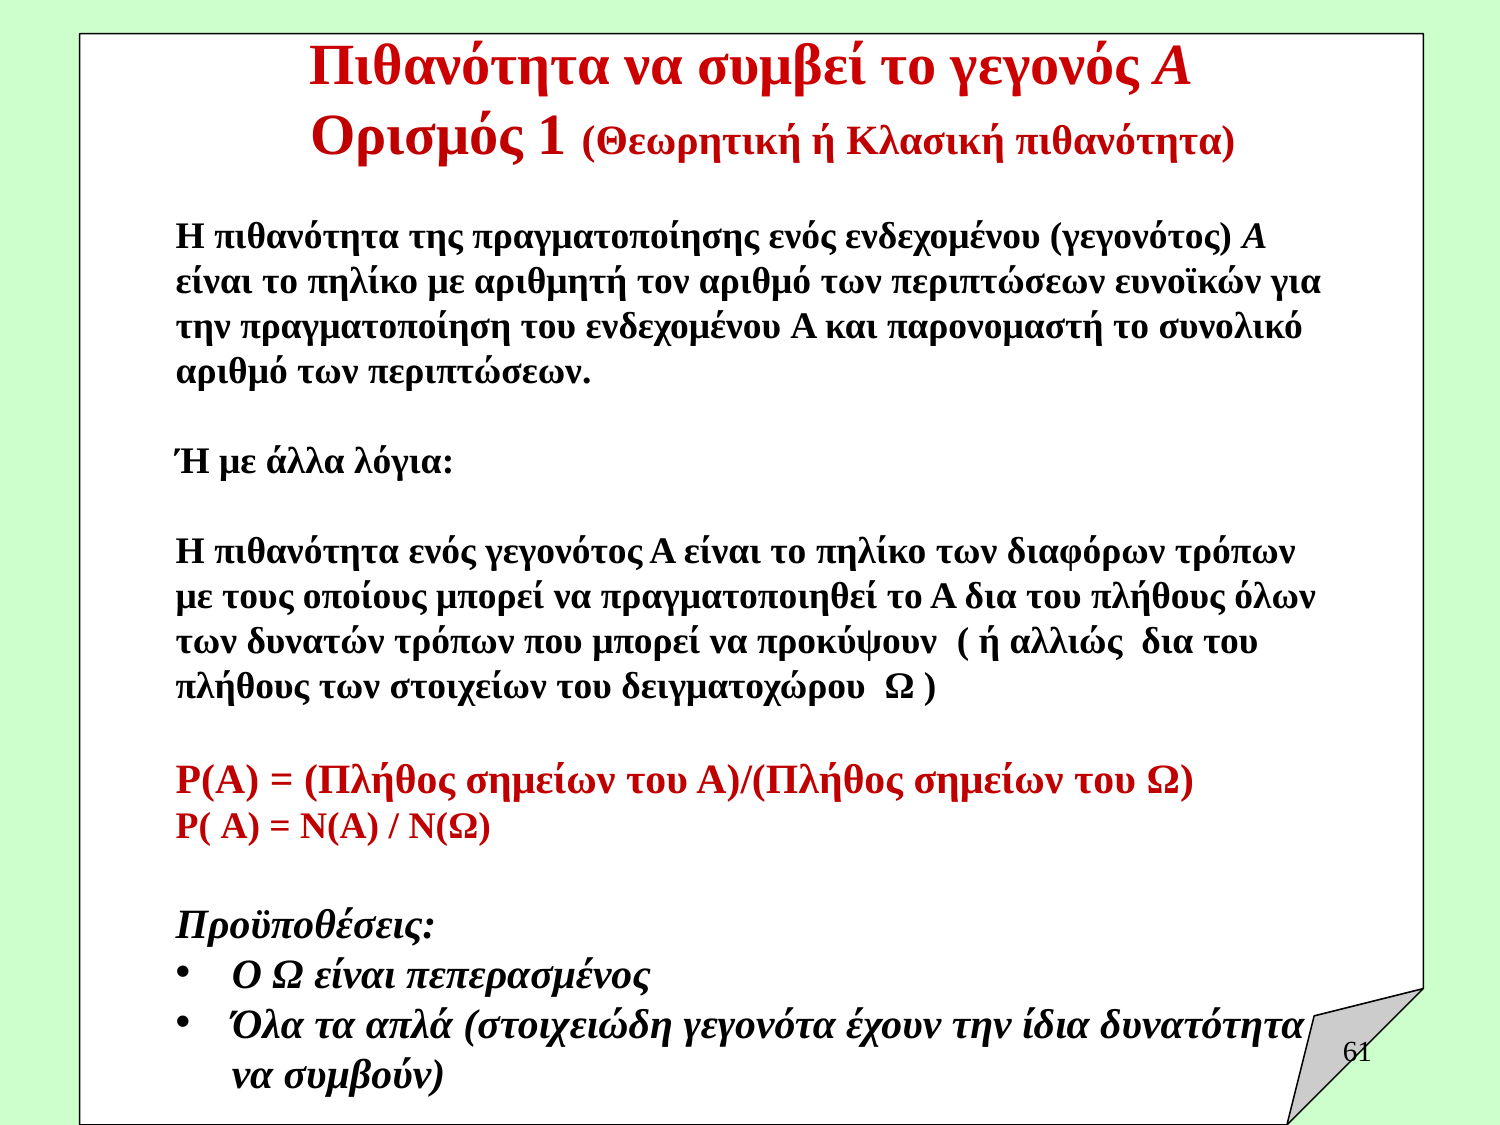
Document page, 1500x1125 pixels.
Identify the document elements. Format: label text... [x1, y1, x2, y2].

text_box [1342, 33, 1424, 1025]
text_box Πιθανότητα να συμβεί το γεγονός Α Ορισμός 1 (Θεωρητική ή Κλασική πιθανότητα) Η πιθανότητα της πραγματοποίησης ενός ενδεχομένου (γεγονότος) A είναι το πηλίκο με αριθμητή τον αριθμό των περιπτώσεων ευνοϊκών για την πραγματοποίηση του ενδεχομένου A και παρονομαστή το συνολικό αριθμό των περιπτώσεων. Ή με άλλα λόγια: Η πιθανότητα ενός γεγονότος Α είναι το πηλίκο των διαφόρων τρόπων με τους οποίους μπορεί να πραγματοποιηθεί το Α δια του πλήθους όλων των δυνατών τρόπων που μπορεί να προκύψουν ( ή αλλιώς δια του πλήθους των στοιχείων του δειγματοχώρου Ω ) Ρ(Α) = (Πλήθος σημείων του Α)/(Πλήθος σημείων του Ω) Ρ( Α) = N(A) / N(Ω) Προϋποθέσεις: Ο Ω είναι πεπερασμένος Όλα τα απλά (στοιχειώδη γεγονότα έχουν την ίδια δυνατότητα να συμβούν) [160, 19, 1342, 1094]
text_box [79, 33, 1312, 1125]
slide_number 61 [1074, 1025, 1388, 1100]
